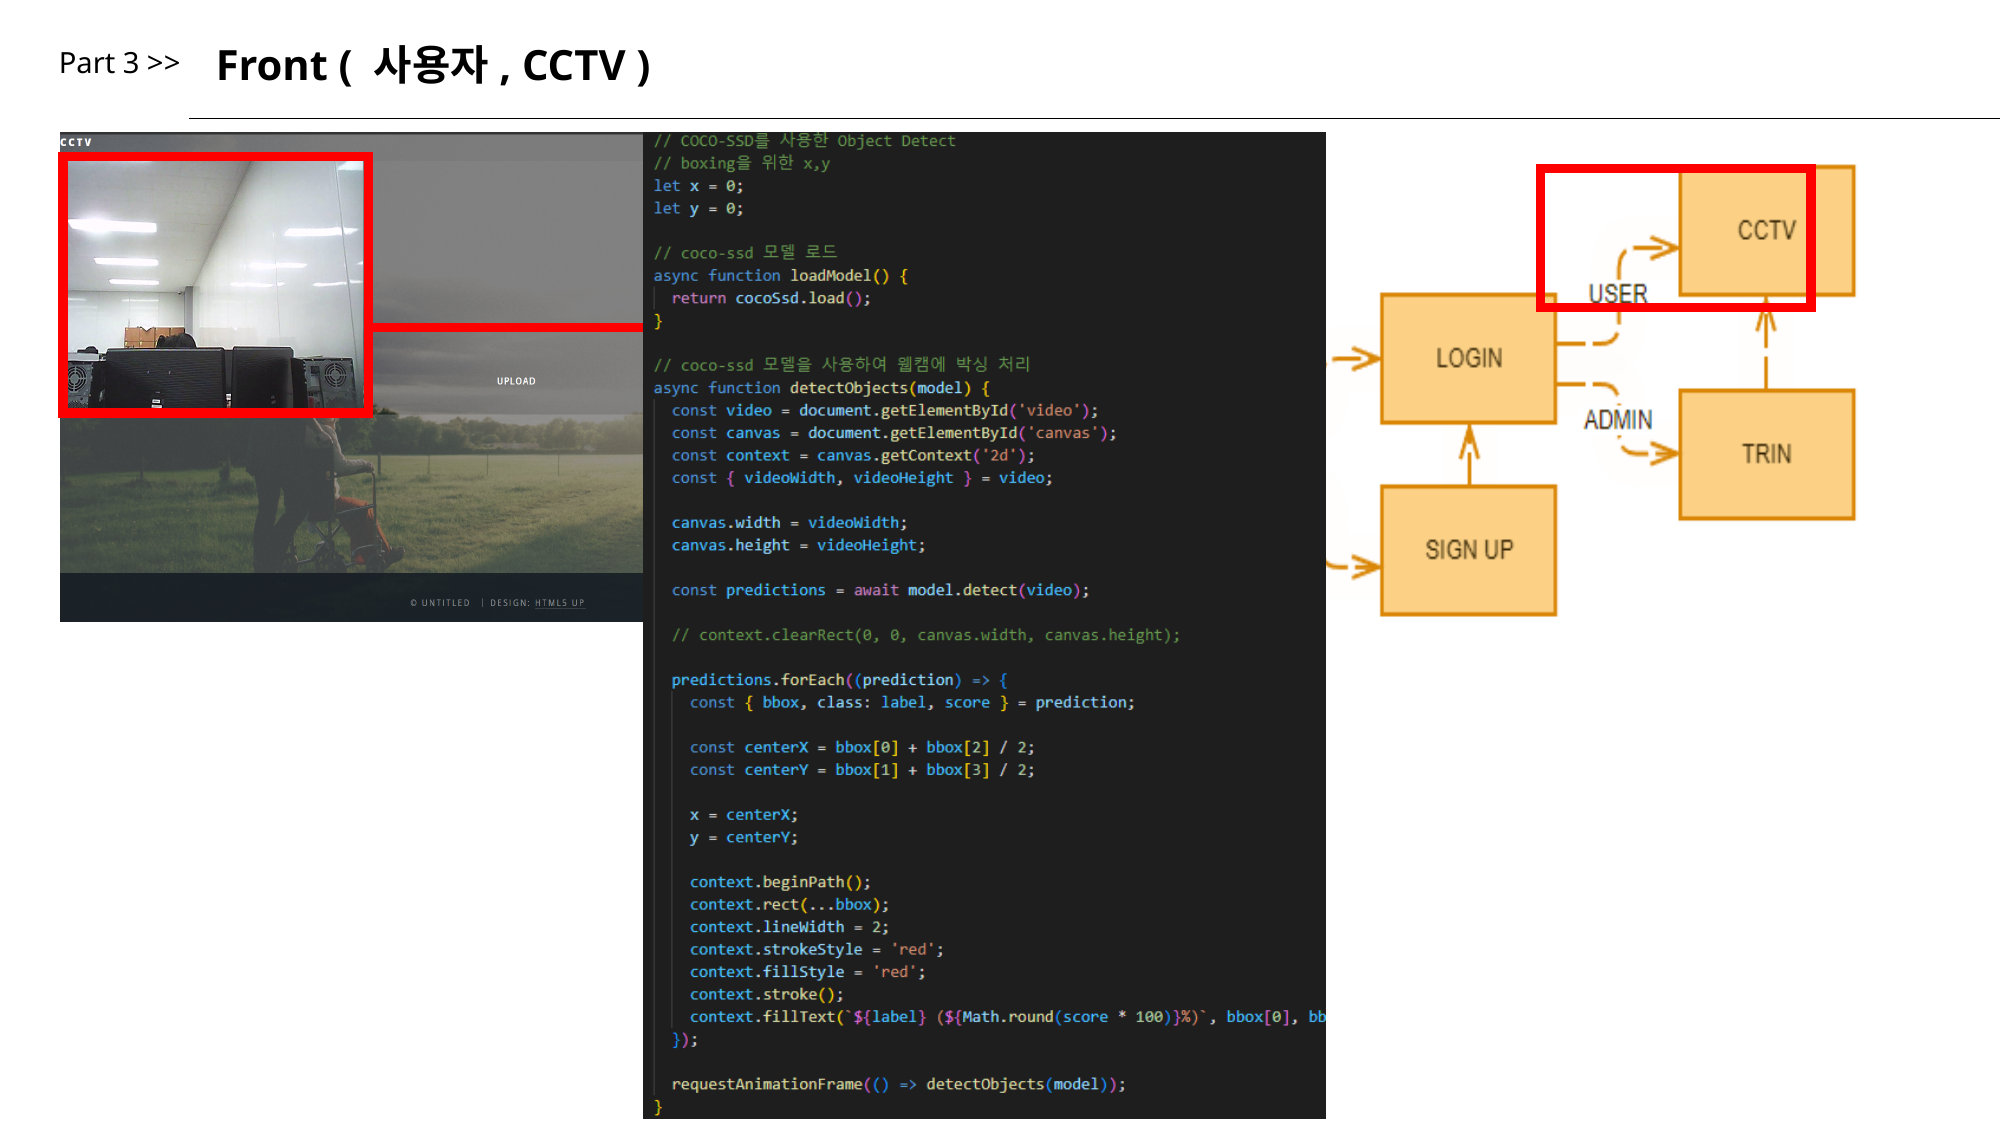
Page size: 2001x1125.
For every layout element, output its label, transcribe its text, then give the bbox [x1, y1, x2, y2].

text_box [1058, 127, 1879, 650]
text_box Part 3 >> [44, 36, 196, 87]
text_box [59, 132, 643, 622]
text_box Front ( 사용자, CCTV ) [201, 31, 666, 97]
picture [643, 132, 1326, 1119]
text_box [1539, 167, 1812, 308]
text_box [62, 156, 369, 414]
